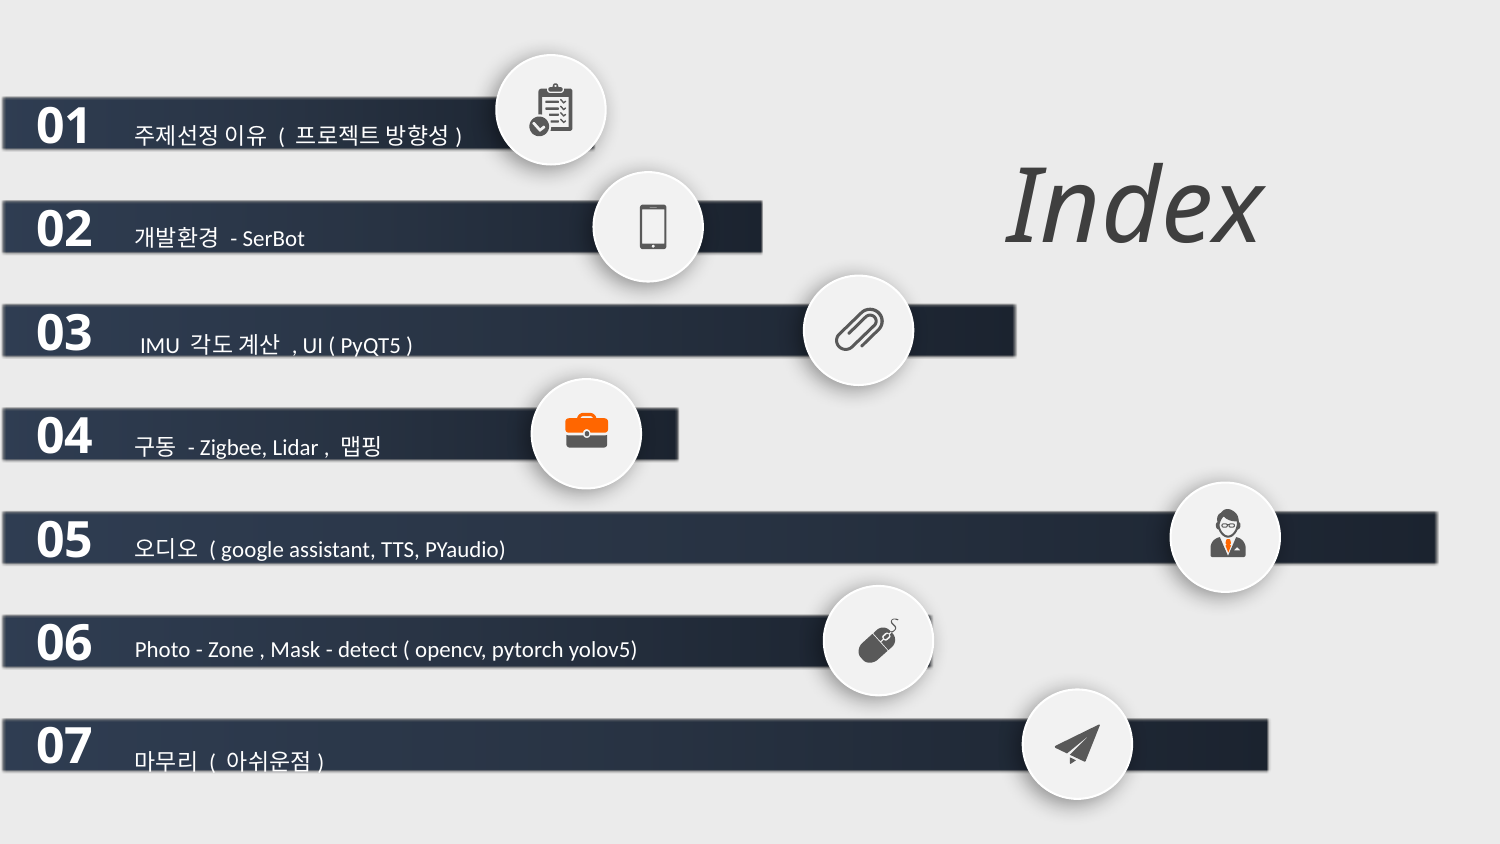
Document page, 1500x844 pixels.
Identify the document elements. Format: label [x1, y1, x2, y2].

text_box [1210, 508, 1246, 558]
text_box [565, 412, 609, 448]
picture [0, 0, 1500, 814]
